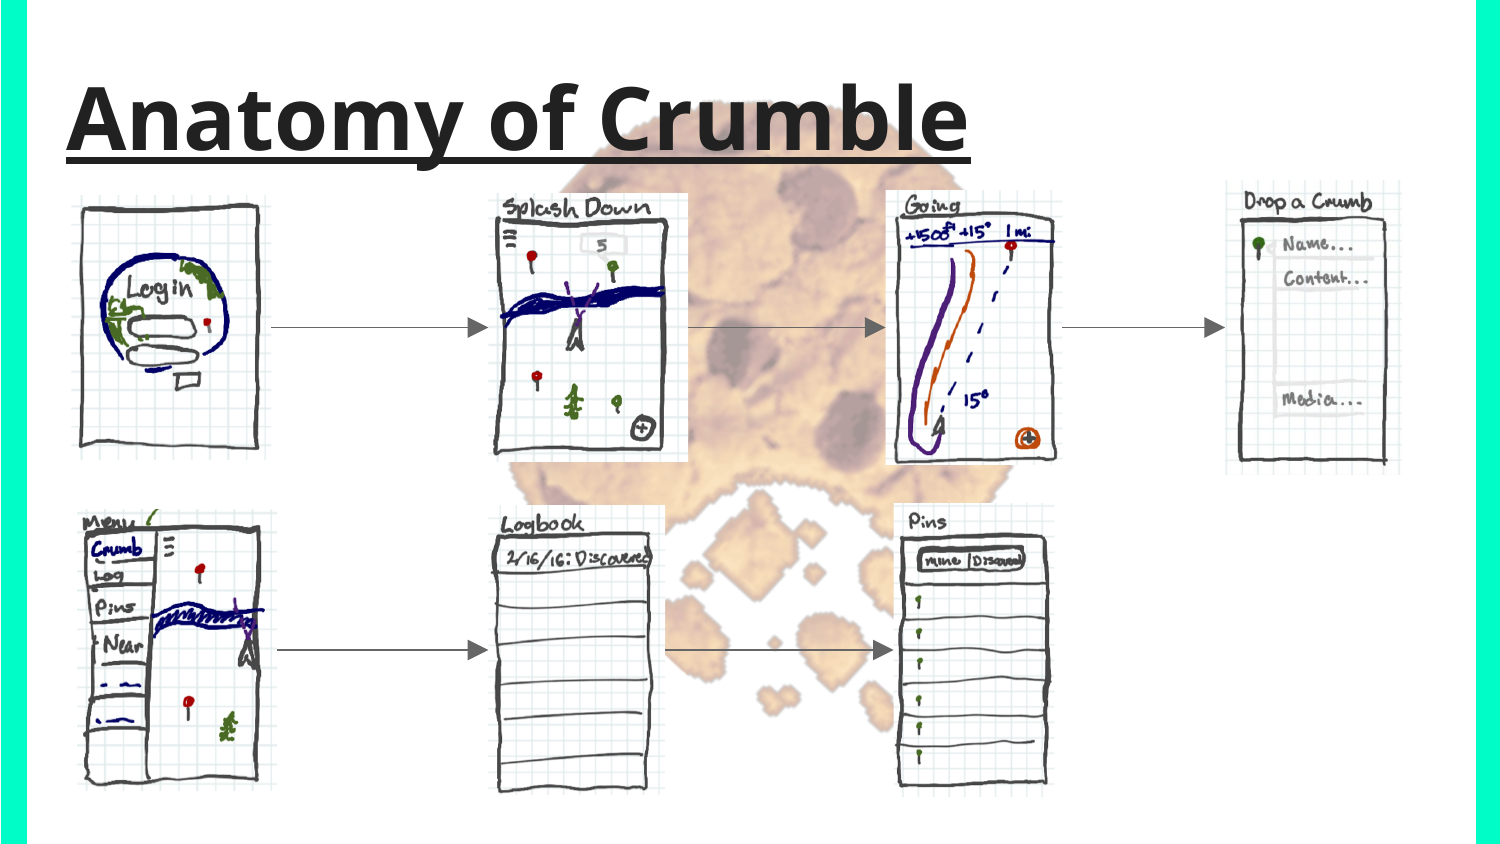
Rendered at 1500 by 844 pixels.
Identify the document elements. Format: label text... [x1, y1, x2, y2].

picture [488, 63, 1065, 797]
picture [71, 194, 272, 461]
picture [76, 508, 278, 792]
title Anatomy of Crumble [51, 48, 1449, 180]
text_box [1476, 0, 1500, 844]
text_box [1, 0, 26, 844]
picture [1224, 179, 1403, 476]
